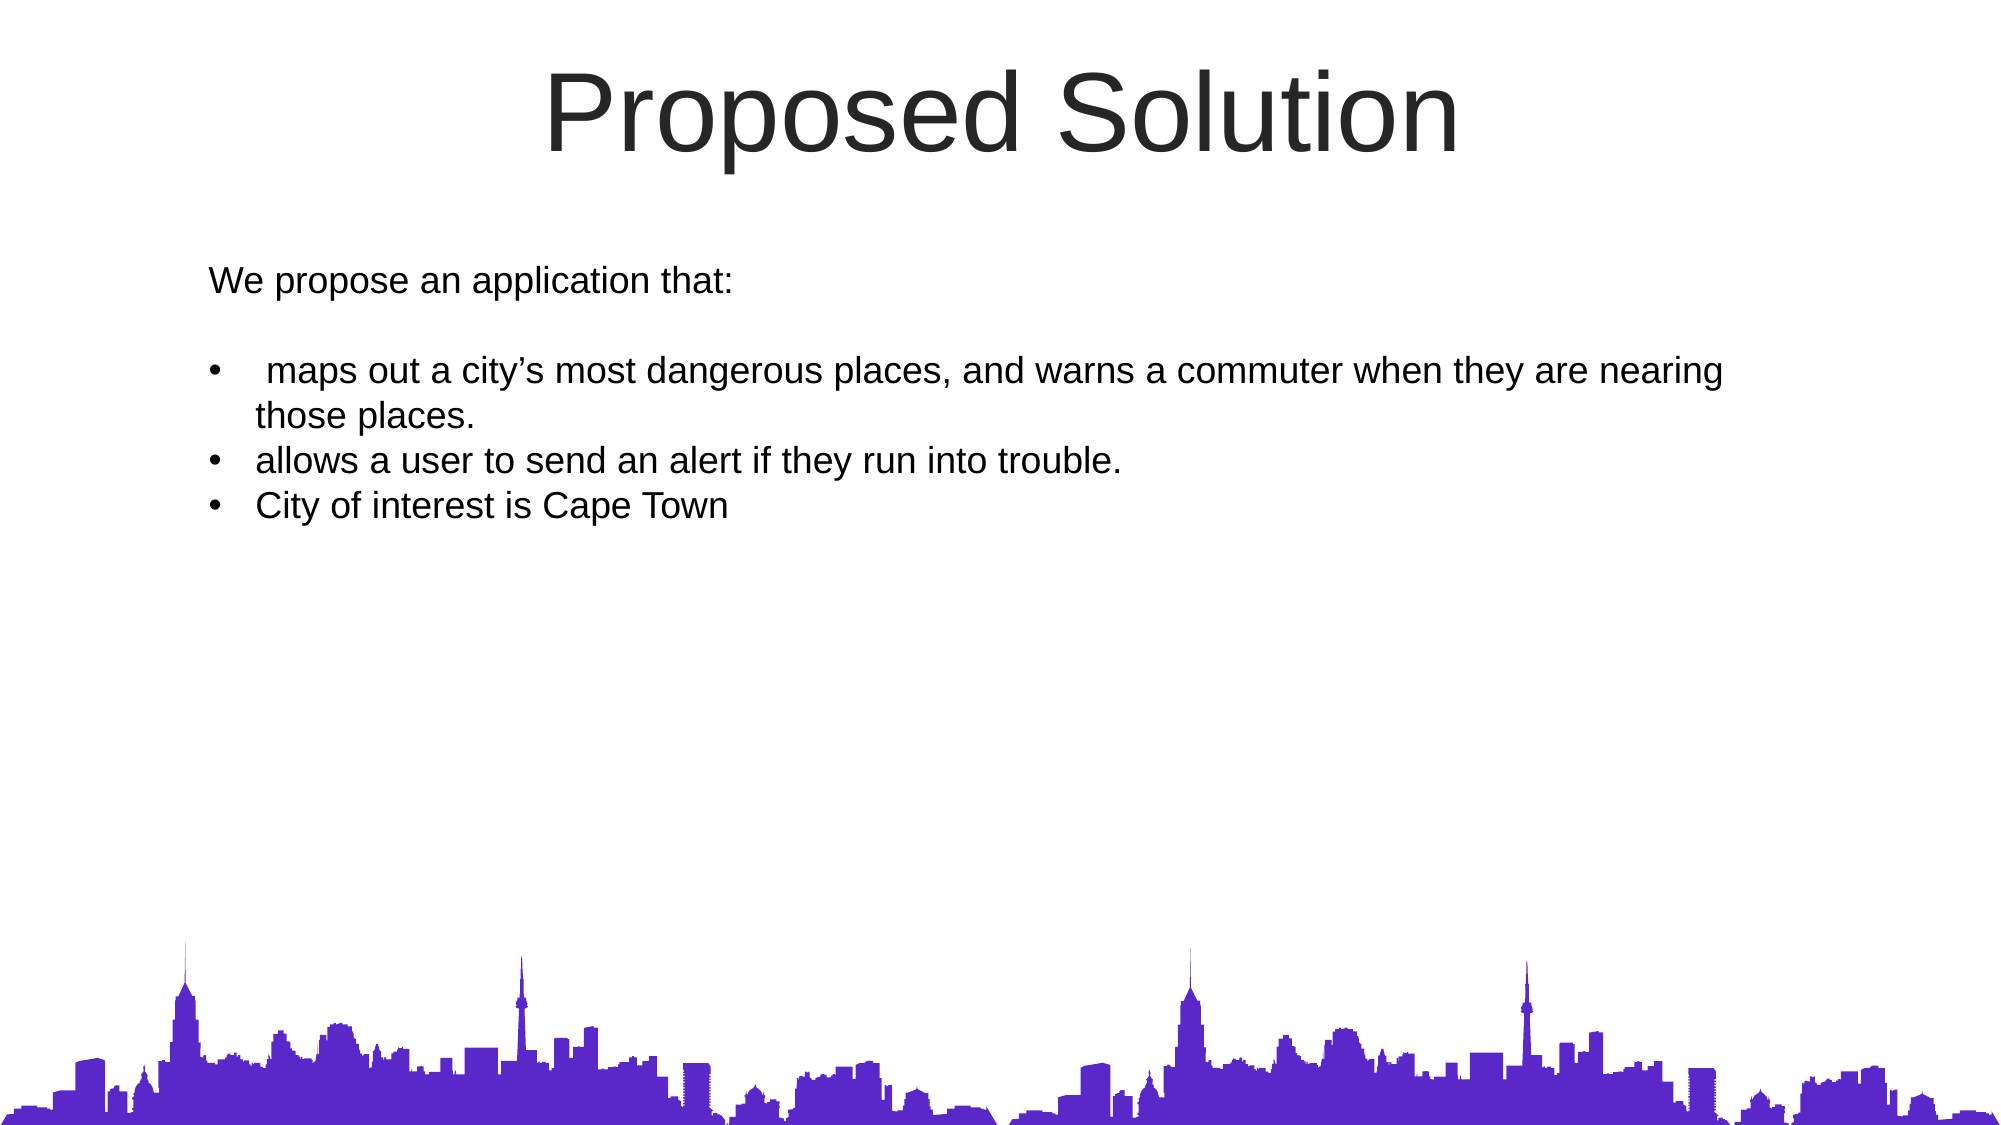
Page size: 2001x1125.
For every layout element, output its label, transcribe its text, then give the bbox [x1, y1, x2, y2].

text_box We propose an application that: maps out a city’s most dangerous places, and warns a commuter when they are nearing those places. allows a user to send an alert if they run into trouble. City of interest is Cape Town [193, 249, 1743, 534]
list Proposed Solution [53, 55, 1952, 175]
